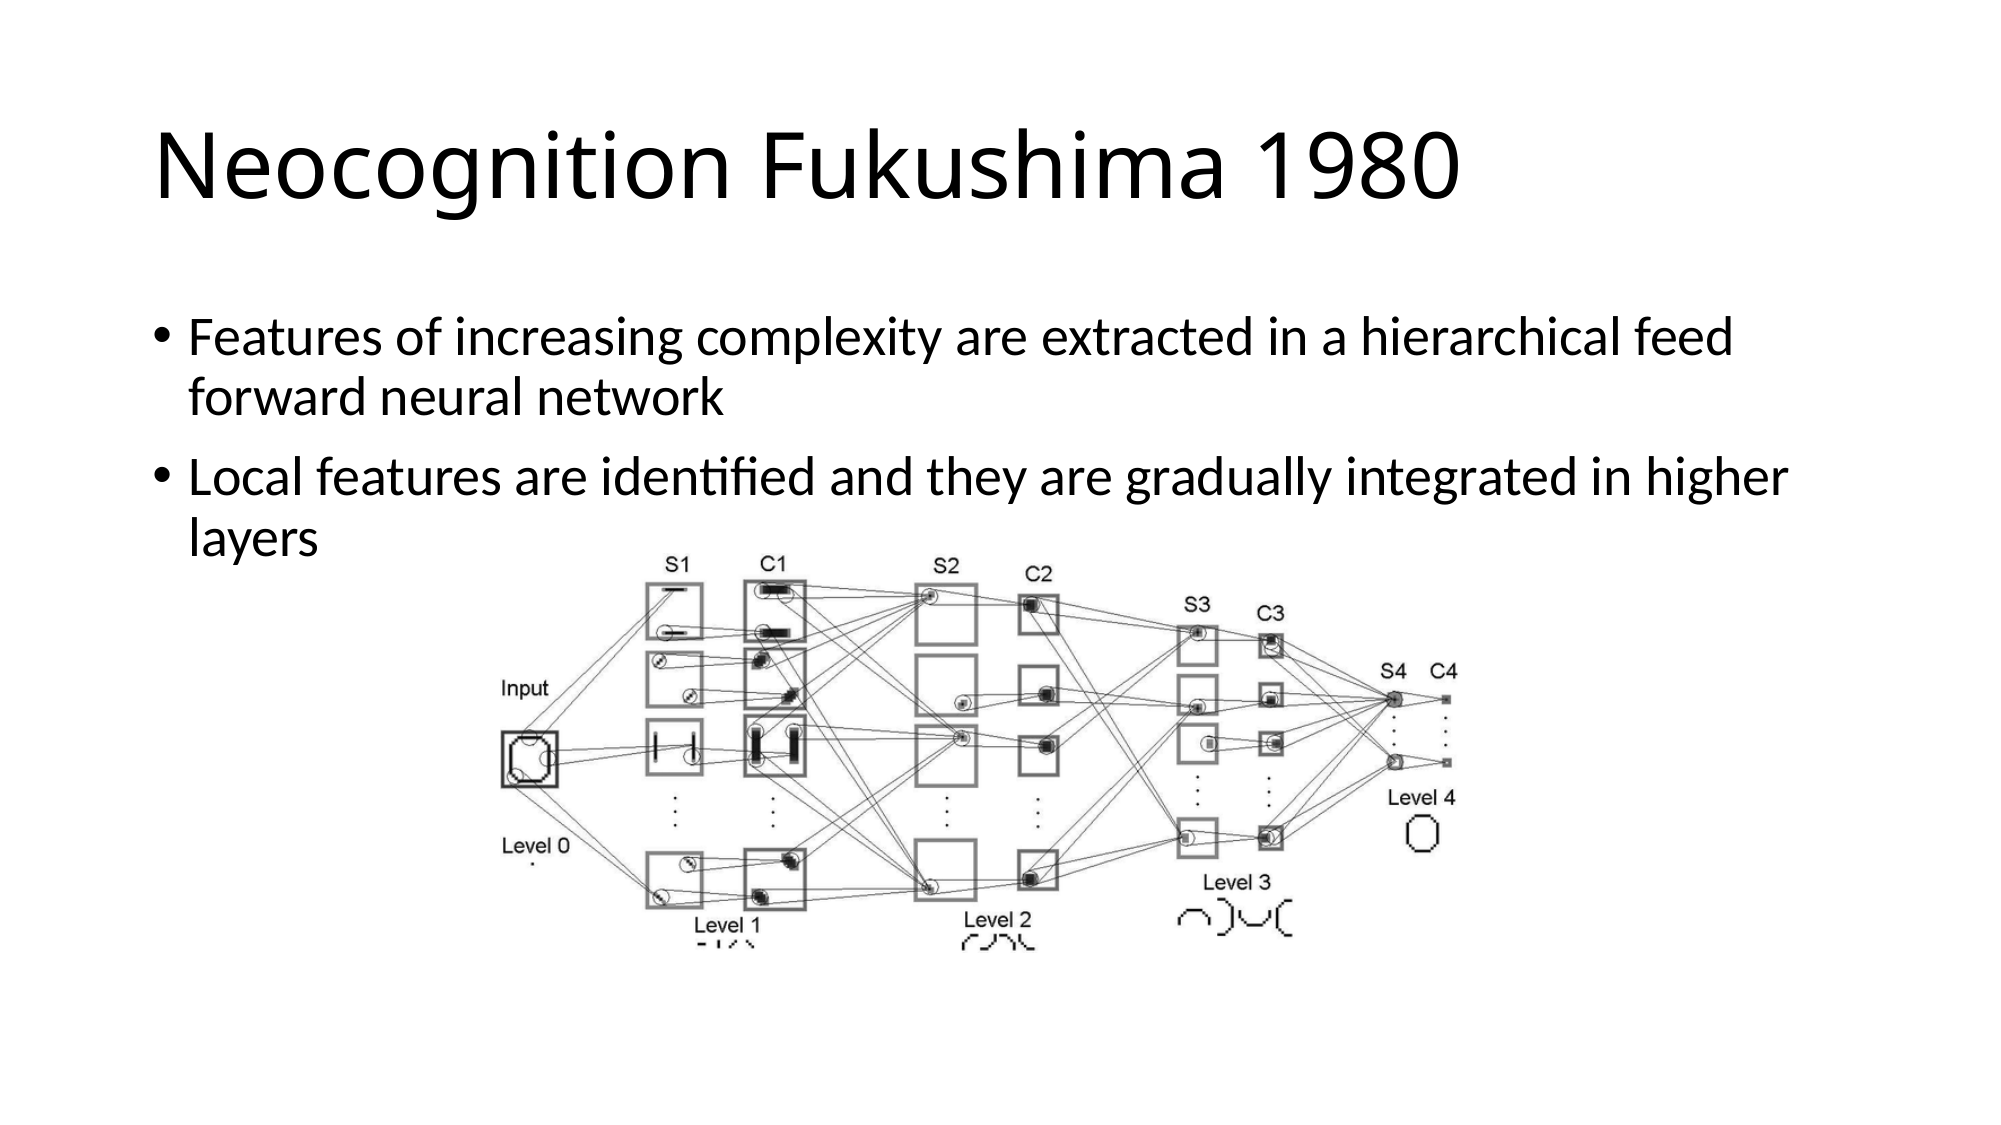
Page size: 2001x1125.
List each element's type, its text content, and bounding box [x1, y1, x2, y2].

picture [500, 553, 1460, 954]
title Neocognition Fukushima 1980 [137, 59, 1863, 278]
list Features of increasing complexity are extracted in a hierarchical feed forward neural network Local features are identified and they are gradually integrated in higher layers [137, 299, 1863, 576]
